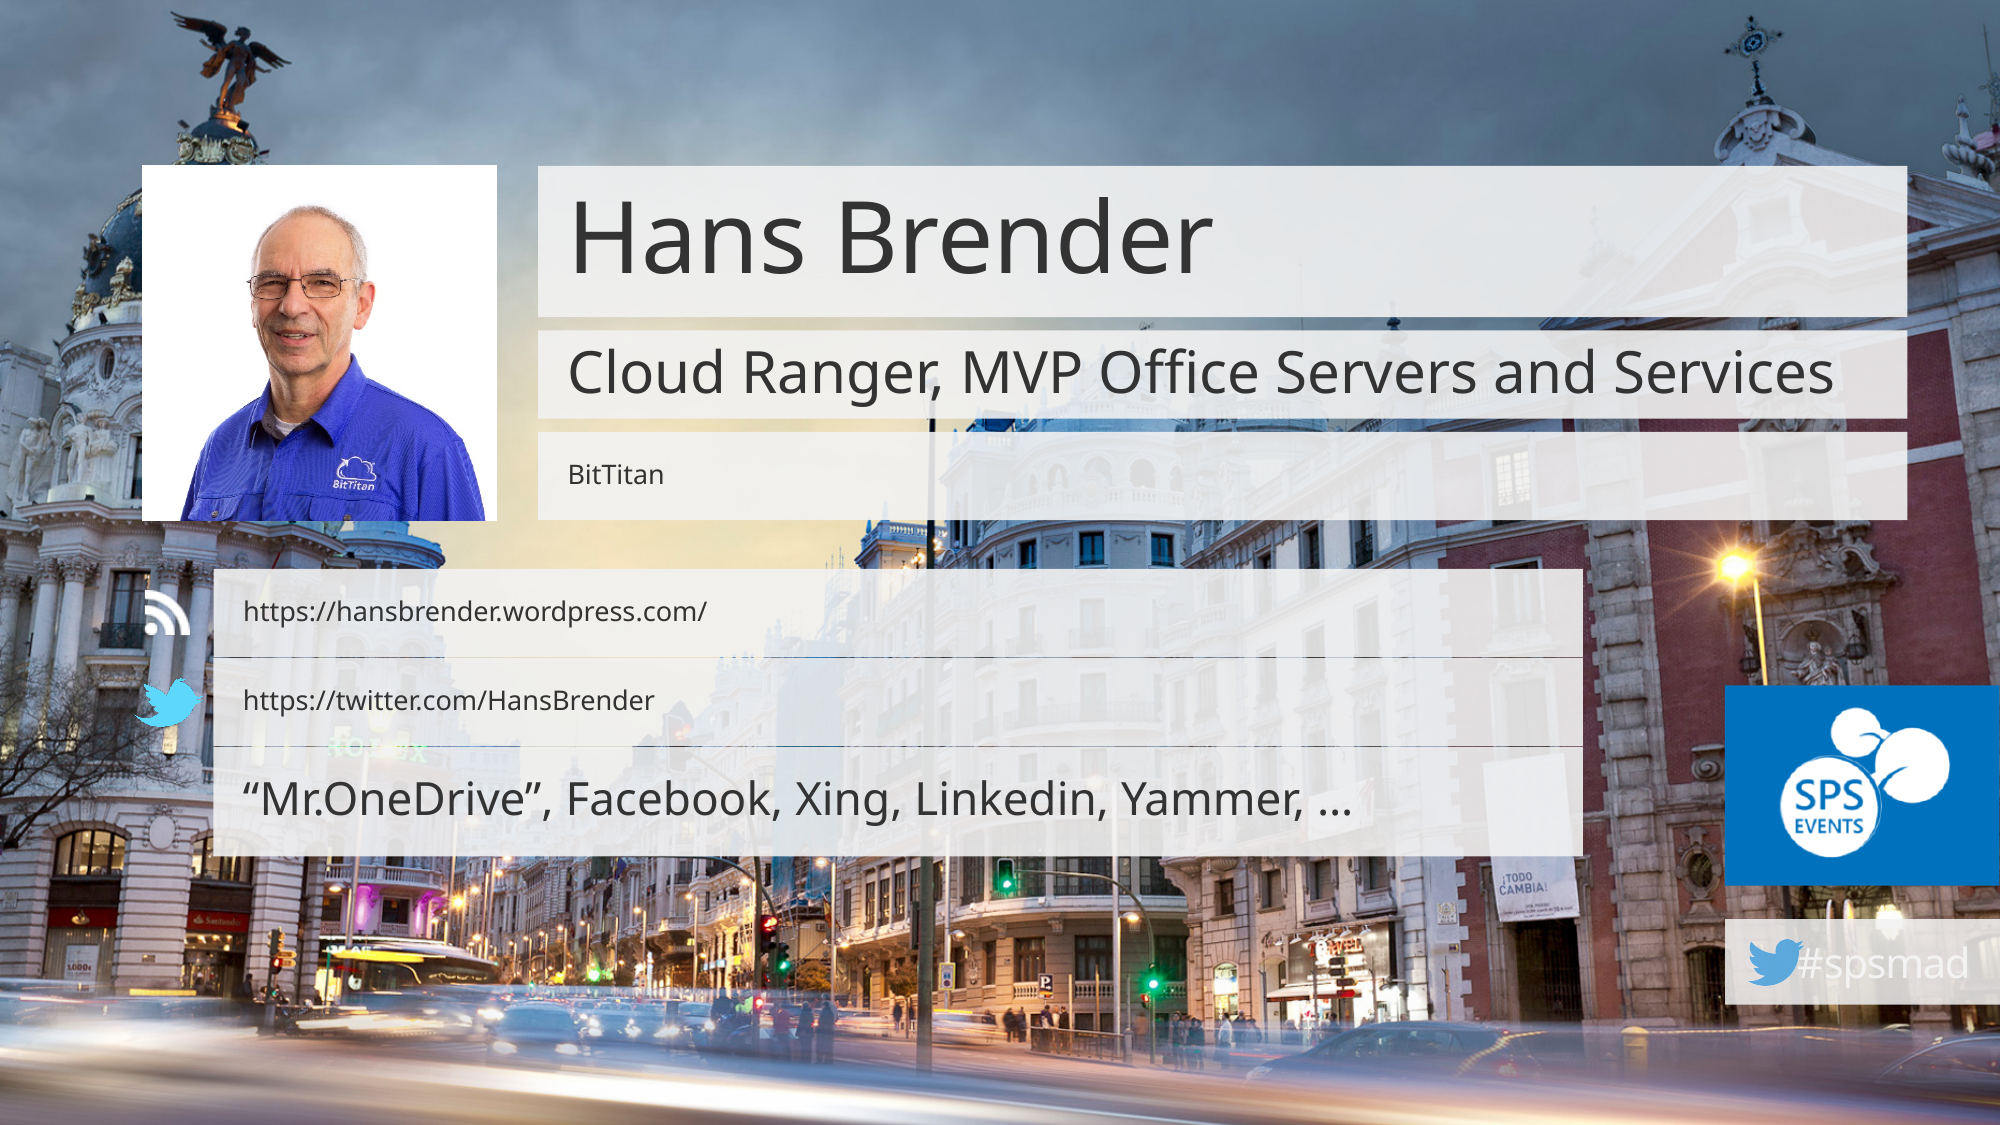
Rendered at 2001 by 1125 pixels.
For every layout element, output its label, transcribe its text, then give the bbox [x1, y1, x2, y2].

picture [0, 0, 2000, 1125]
list Hans Brender [538, 165, 1908, 318]
list https://hansbrender.wordpress.com/ [213, 568, 1583, 657]
list BitTitan [538, 431, 1908, 521]
picture [1762, 699, 1966, 861]
list Cloud Ranger, MVP Office Servers and Services [538, 330, 1908, 419]
list “Mr.OneDrive”, Facebook, Xing, Linkedin, Yammer, … [213, 746, 1583, 857]
picture [1747, 939, 1805, 986]
list https://twitter.com/HansBrender [213, 657, 1583, 746]
